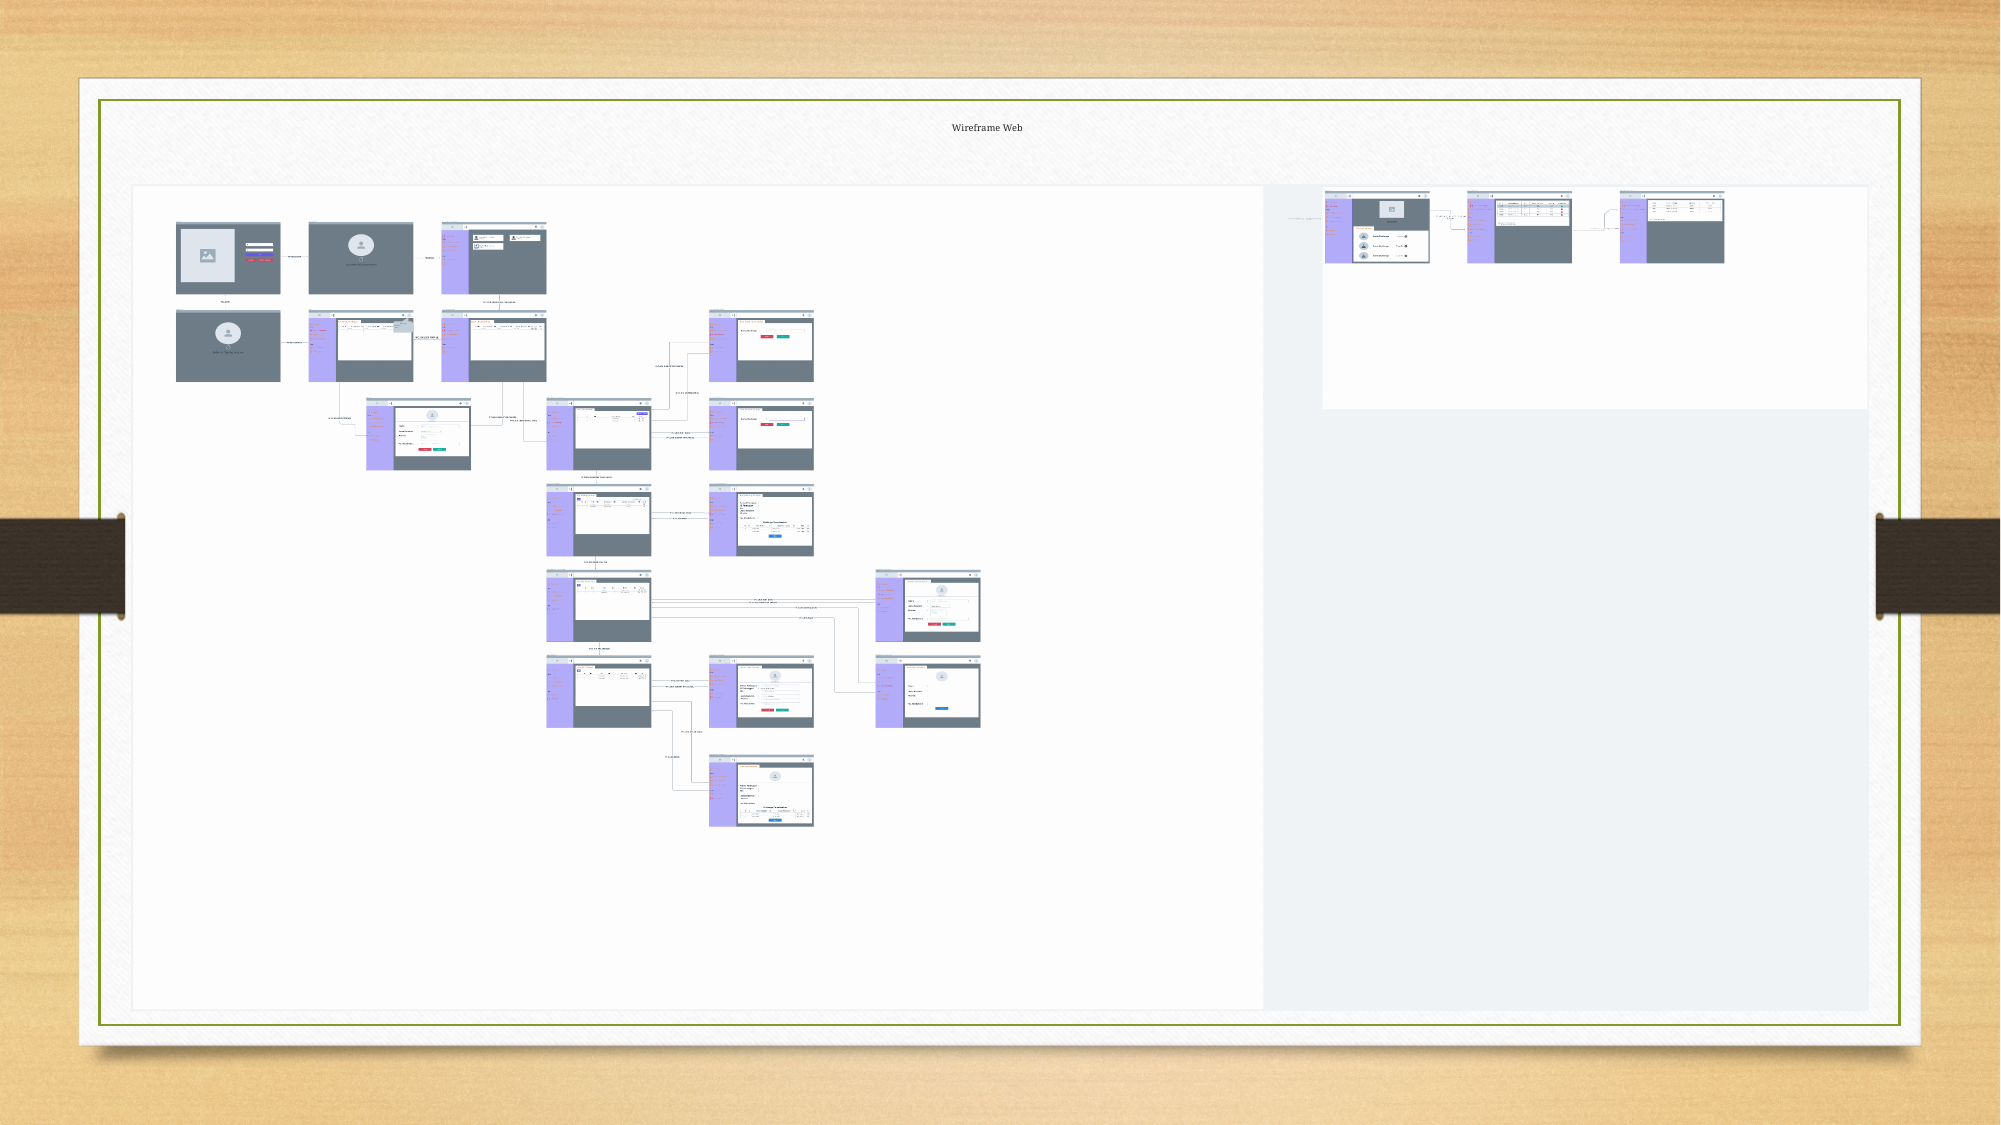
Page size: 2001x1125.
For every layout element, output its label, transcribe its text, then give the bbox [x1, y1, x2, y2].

picture [0, 0, 2001, 1125]
title Wireframe Web [388, 114, 1587, 142]
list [131, 183, 1869, 1011]
